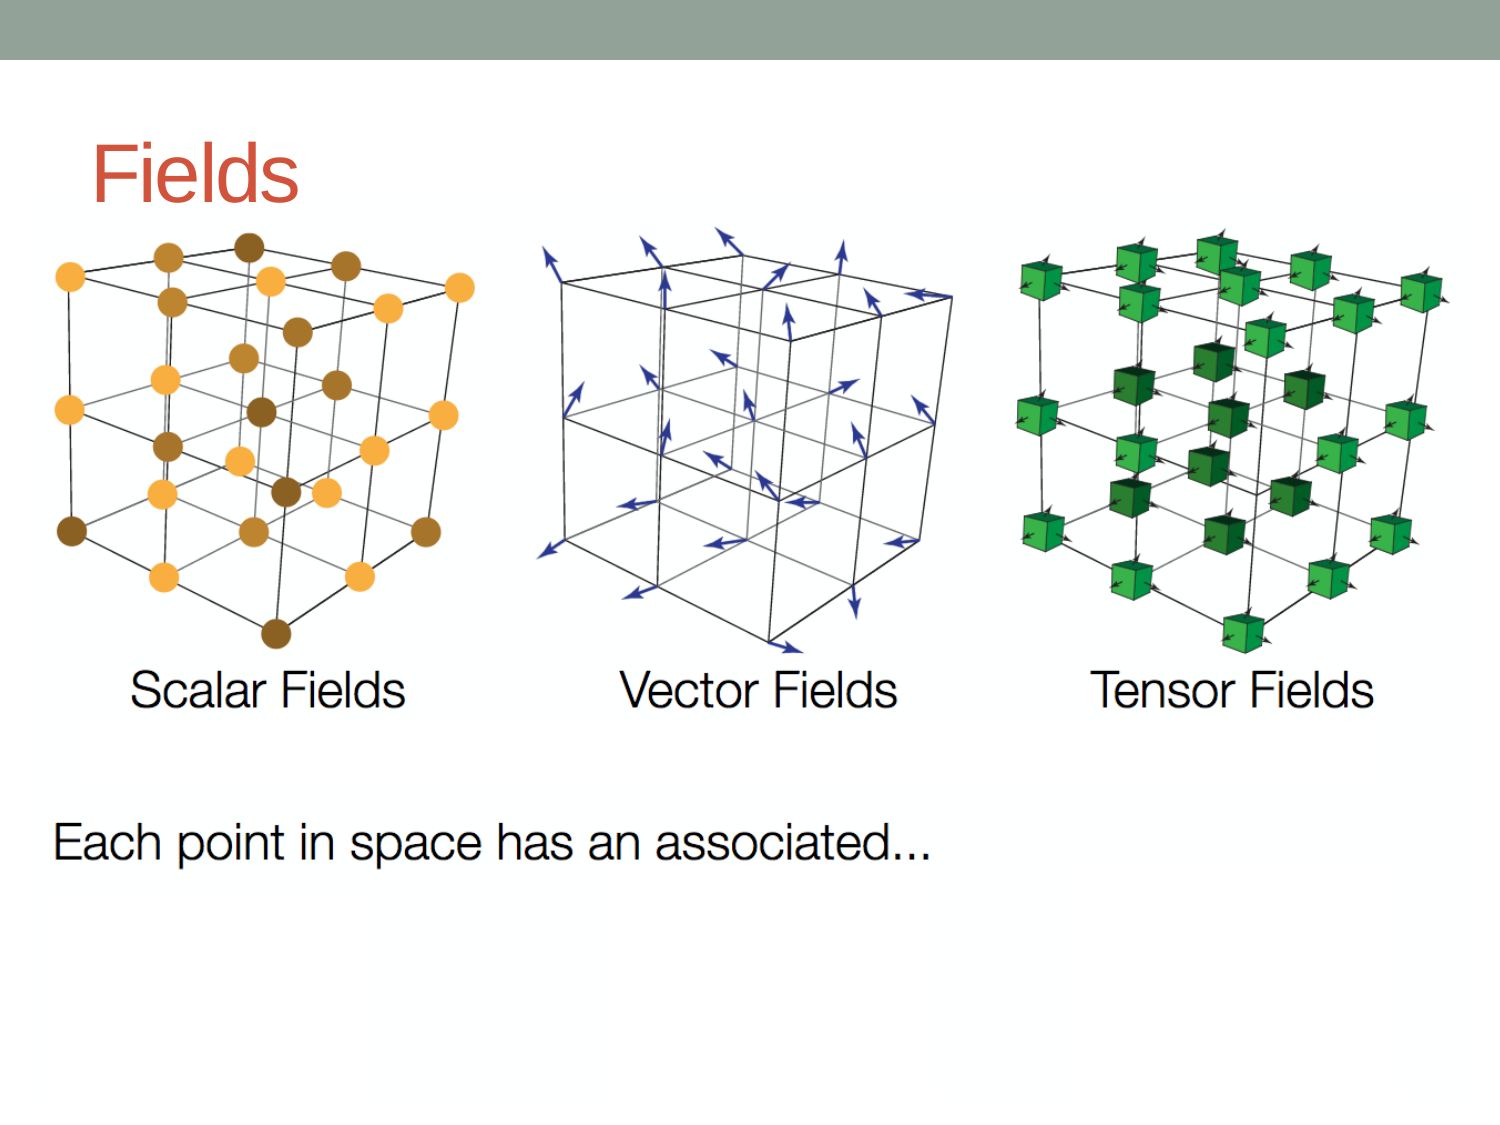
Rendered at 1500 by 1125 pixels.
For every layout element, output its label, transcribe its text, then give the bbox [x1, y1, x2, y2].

picture [28, 199, 1475, 1110]
title Fields [75, 87, 1425, 197]
